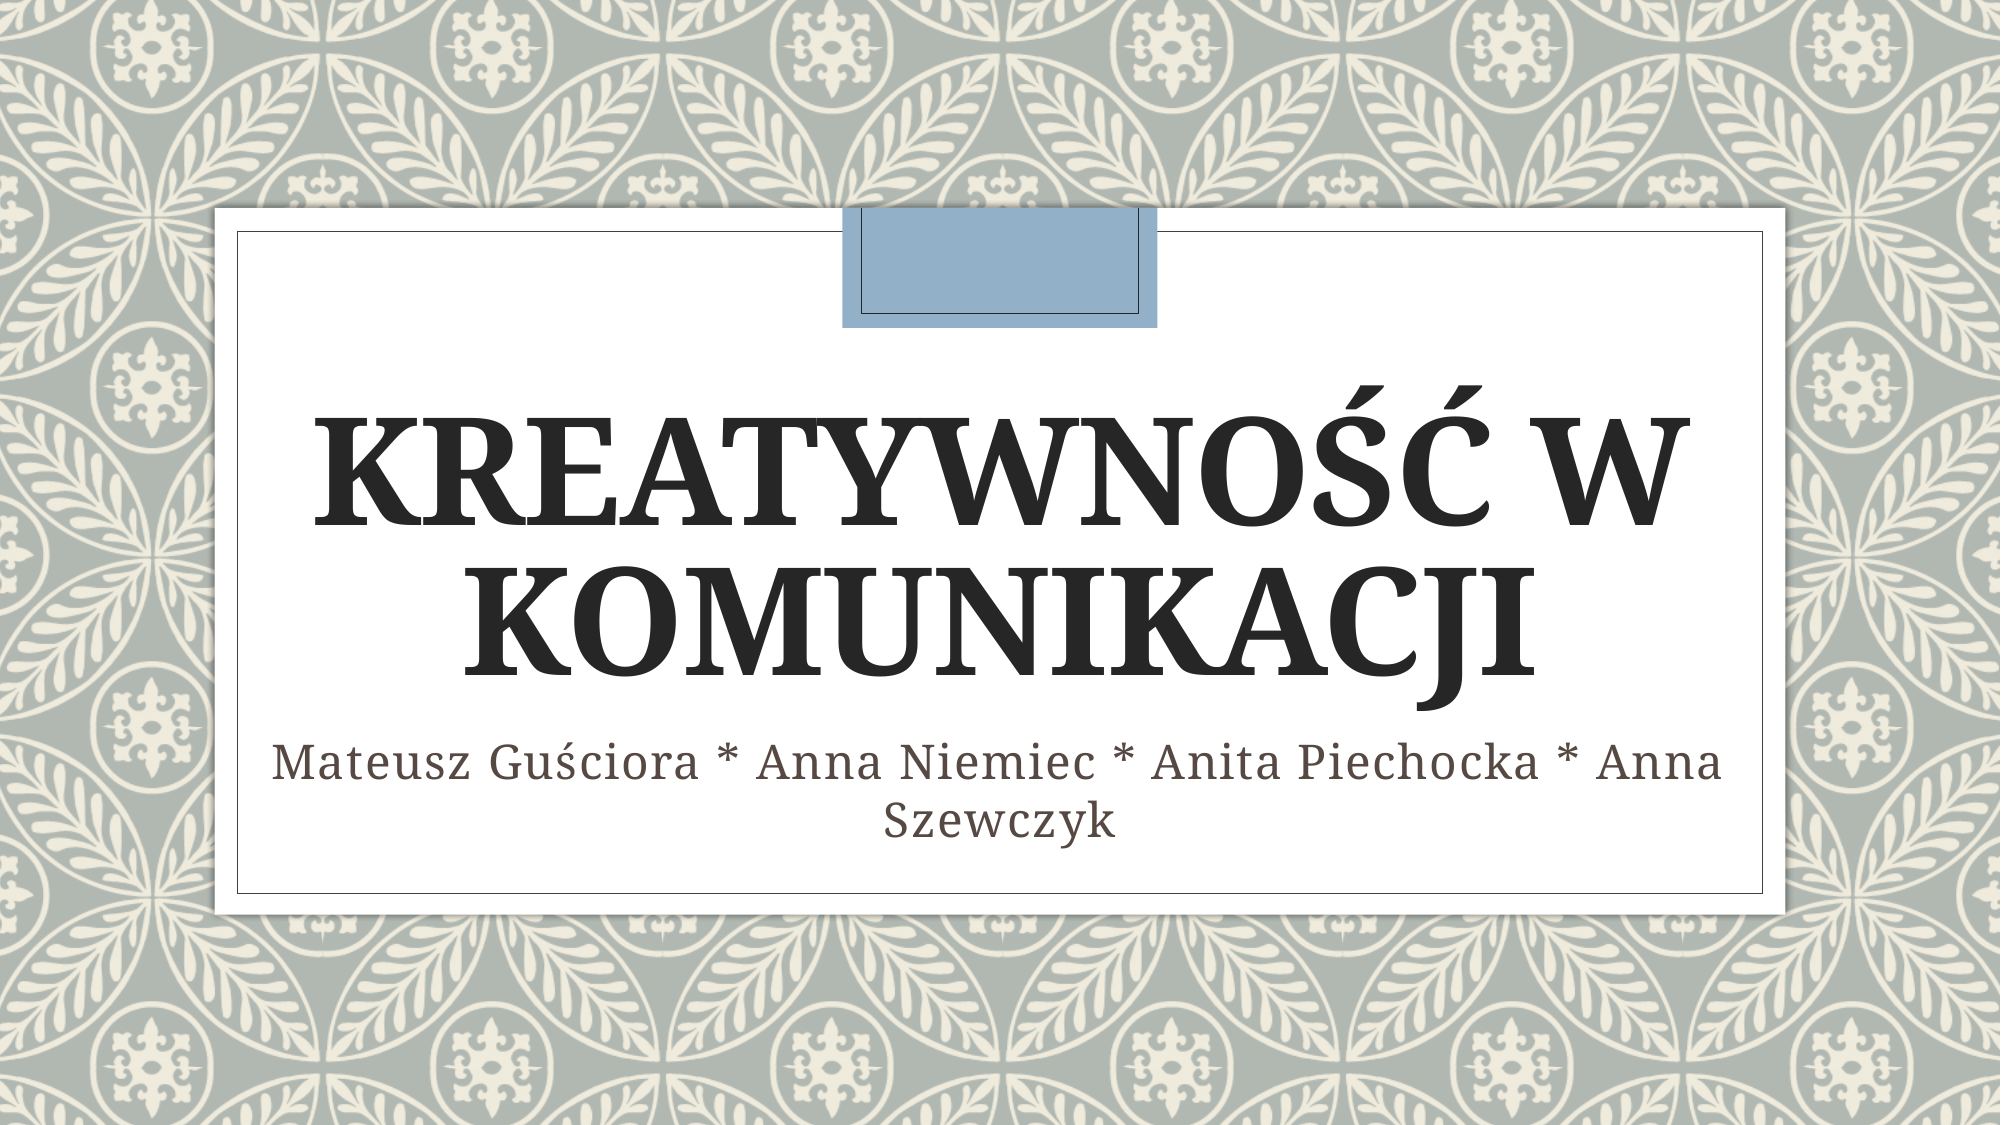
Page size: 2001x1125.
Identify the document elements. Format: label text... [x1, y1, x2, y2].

subtitle Mateusz Guściora * Anna Niemiec * Anita Piechocka * Anna Szewczyk [232, 724, 1768, 863]
title KREATYWNOŚĆ W KOMUNIKACJI [256, 343, 1744, 724]
